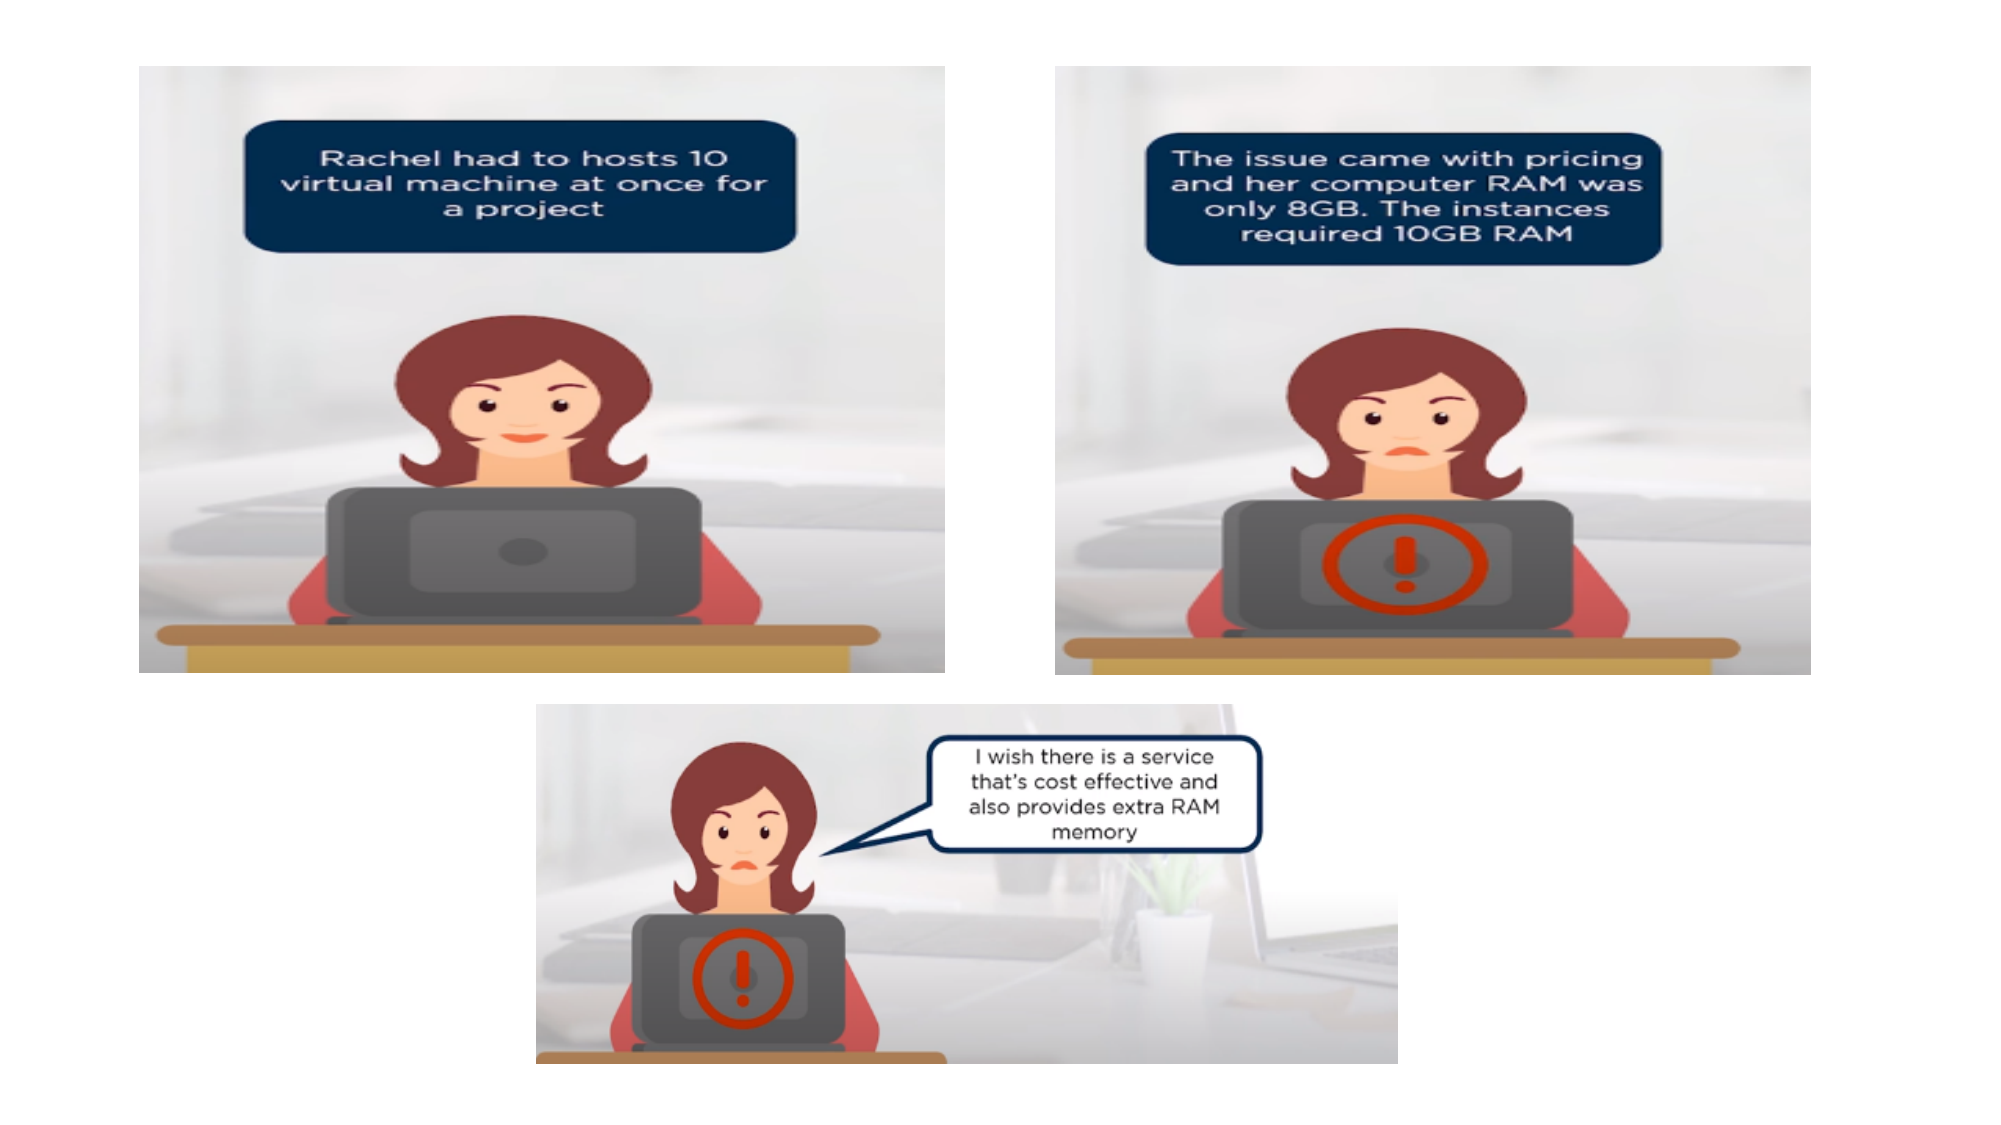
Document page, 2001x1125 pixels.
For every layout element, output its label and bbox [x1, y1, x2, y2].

picture [536, 704, 1398, 1064]
picture [1055, 66, 1812, 675]
picture [138, 66, 945, 674]
